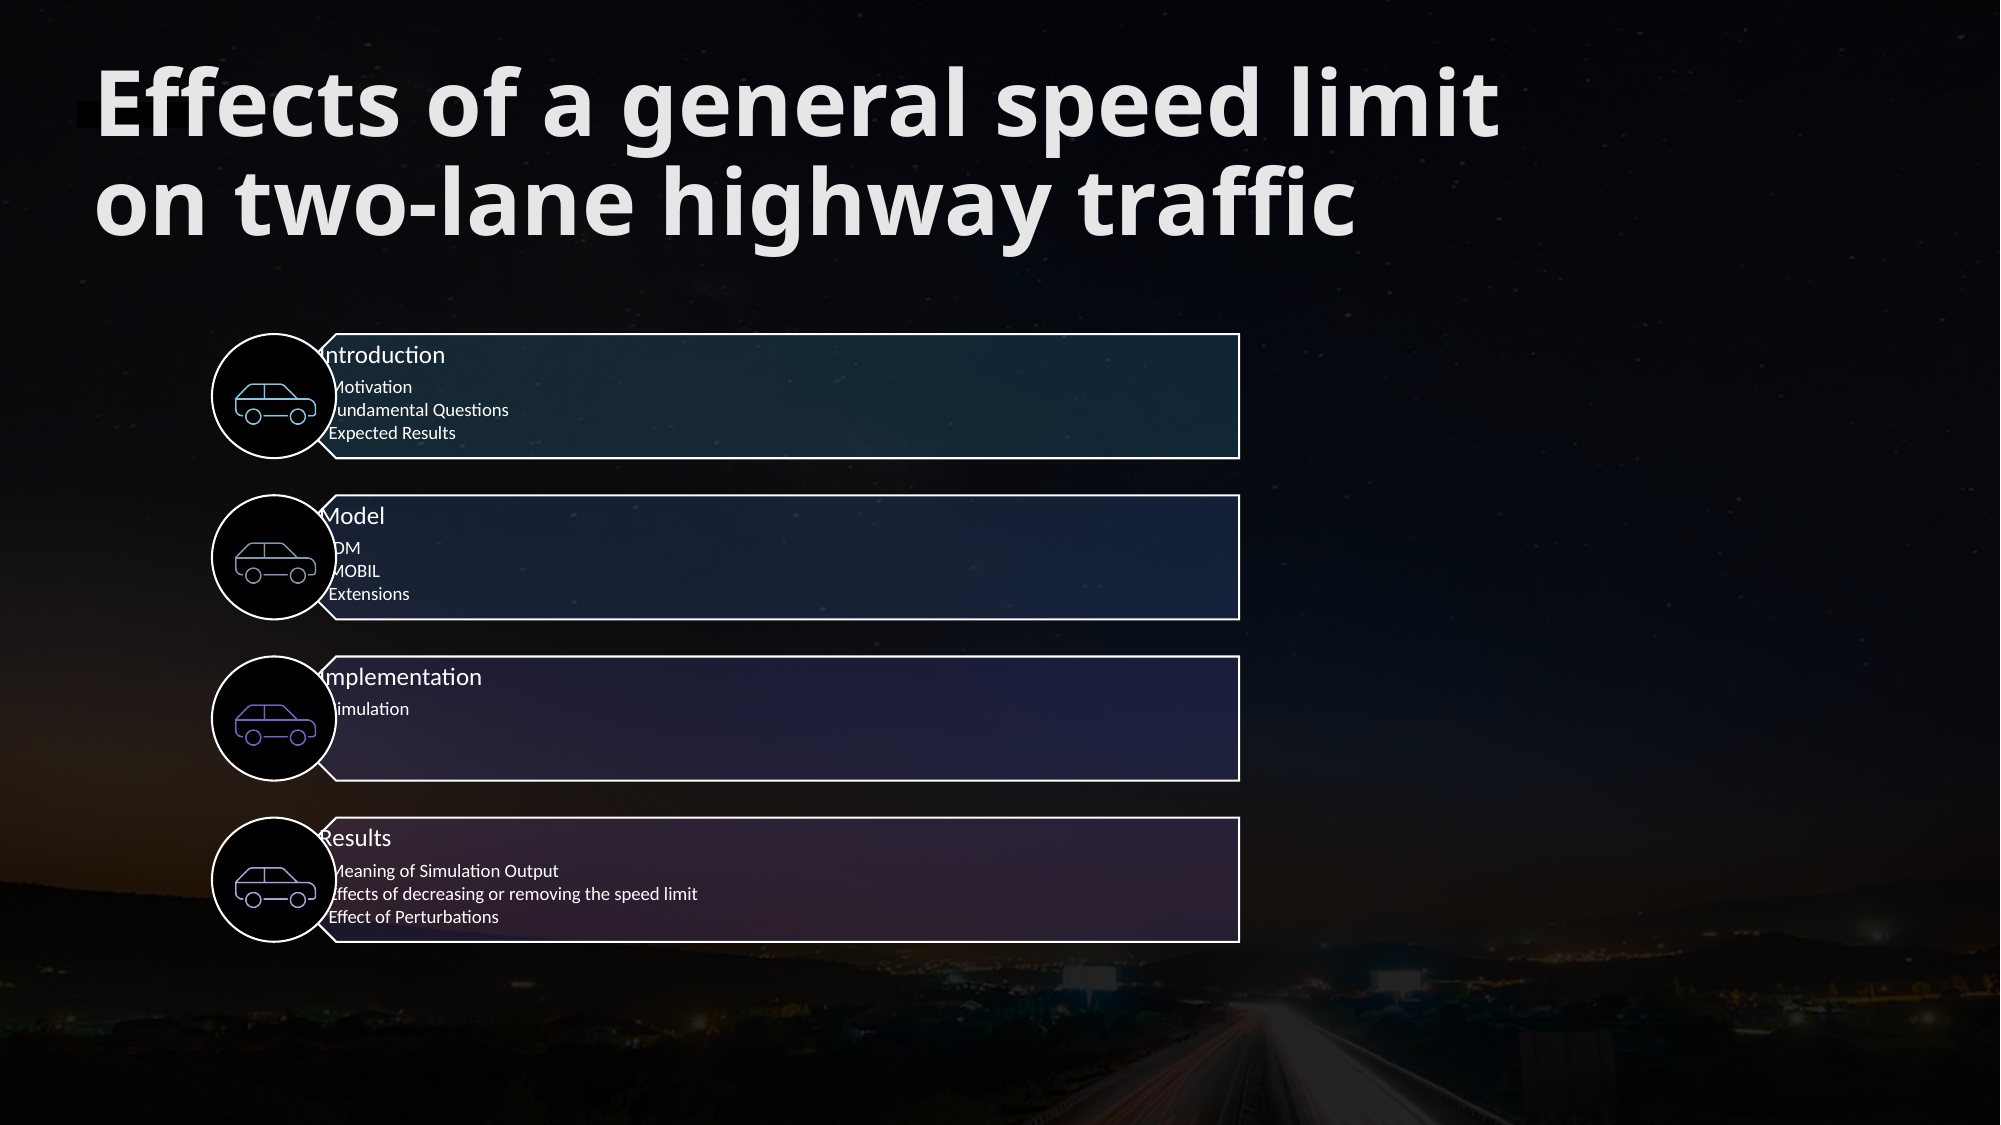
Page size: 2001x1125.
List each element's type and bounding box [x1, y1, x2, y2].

text_box [0, 334, 1452, 942]
picture [231, 680, 320, 769]
picture [0, 0, 2000, 1125]
picture [231, 518, 320, 607]
picture [231, 359, 320, 448]
picture [231, 842, 320, 931]
